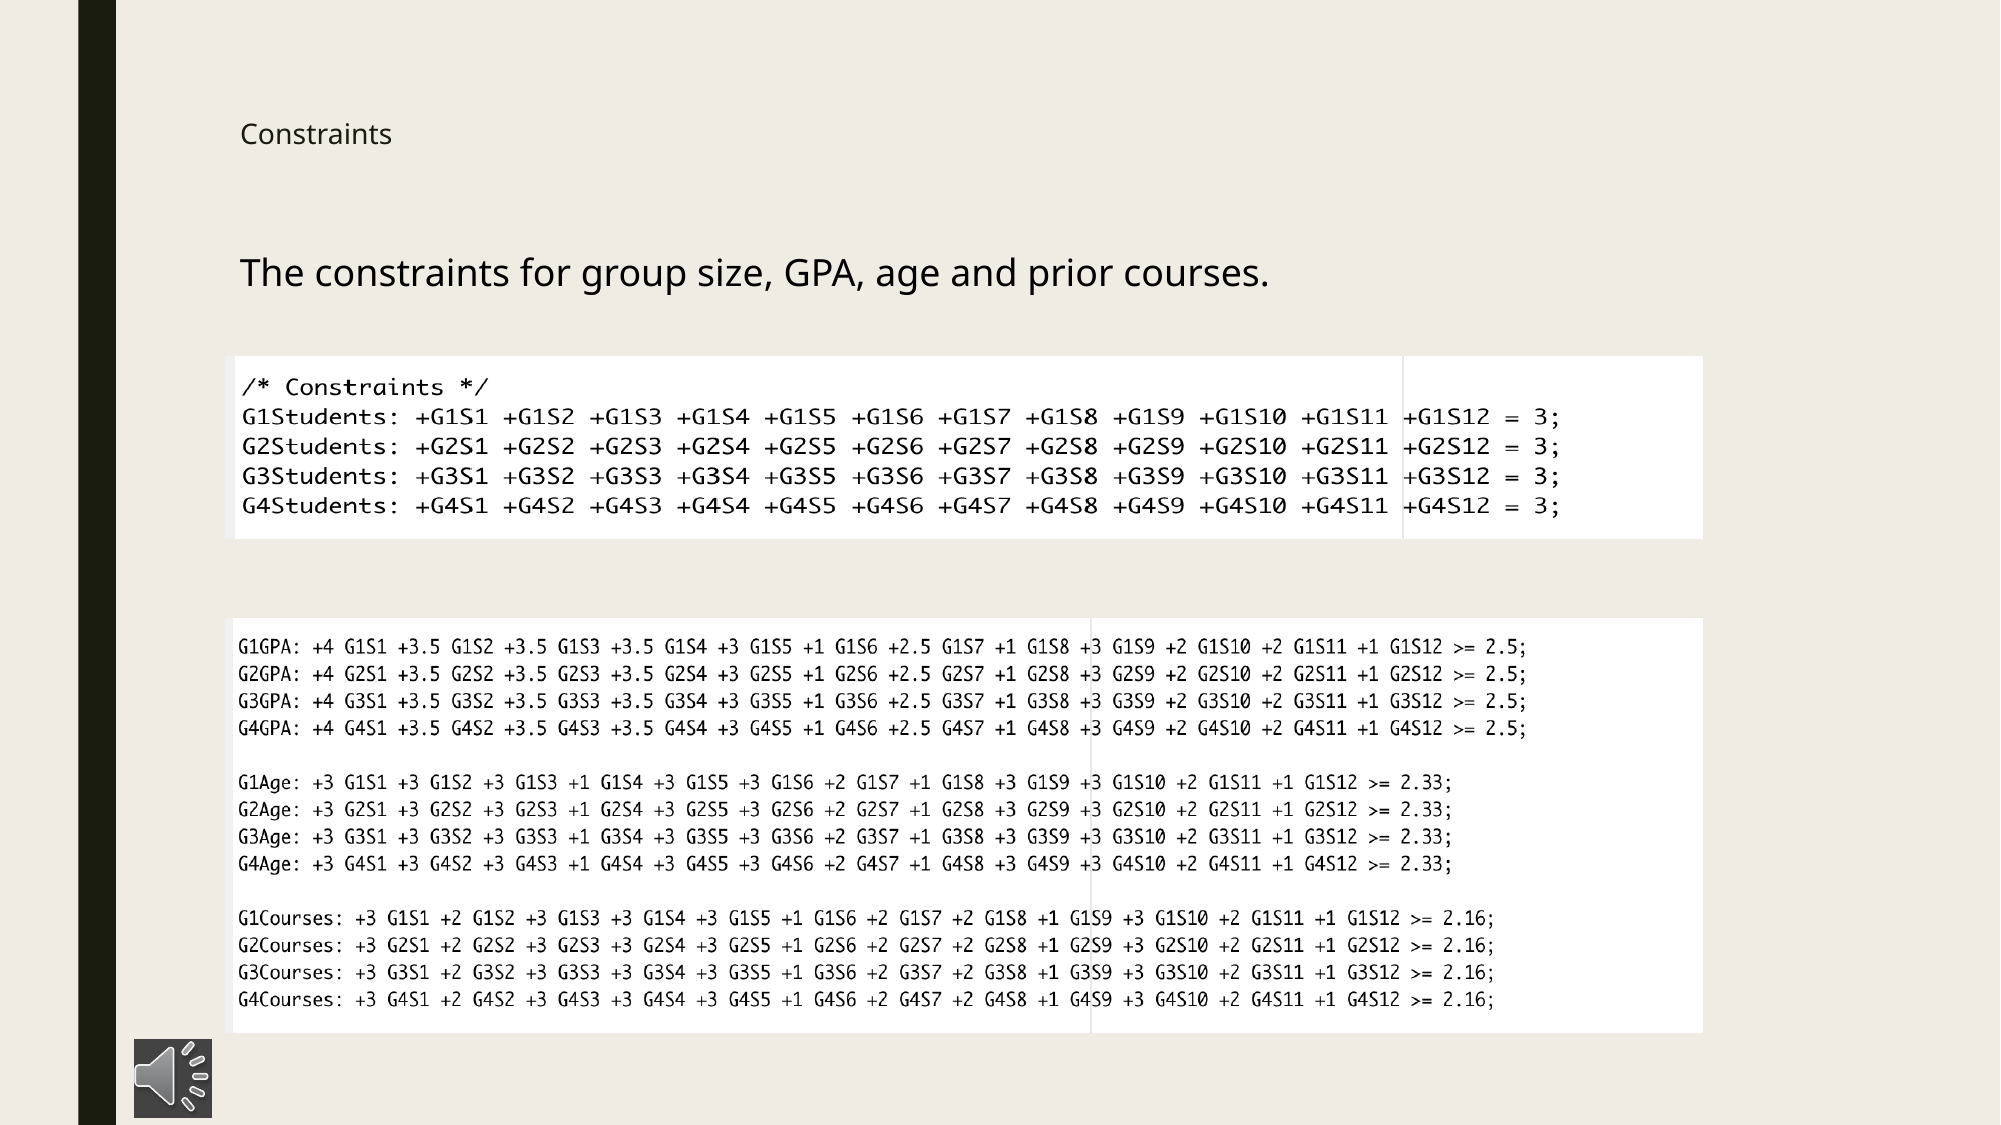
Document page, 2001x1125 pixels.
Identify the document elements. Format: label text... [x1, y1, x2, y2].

picture [224, 618, 1703, 1033]
picture [133, 1038, 214, 1119]
title Constraints [225, 112, 1800, 225]
picture [224, 356, 1703, 539]
text_box The constraints for group size, GPA, age and prior courses. [224, 241, 1624, 301]
